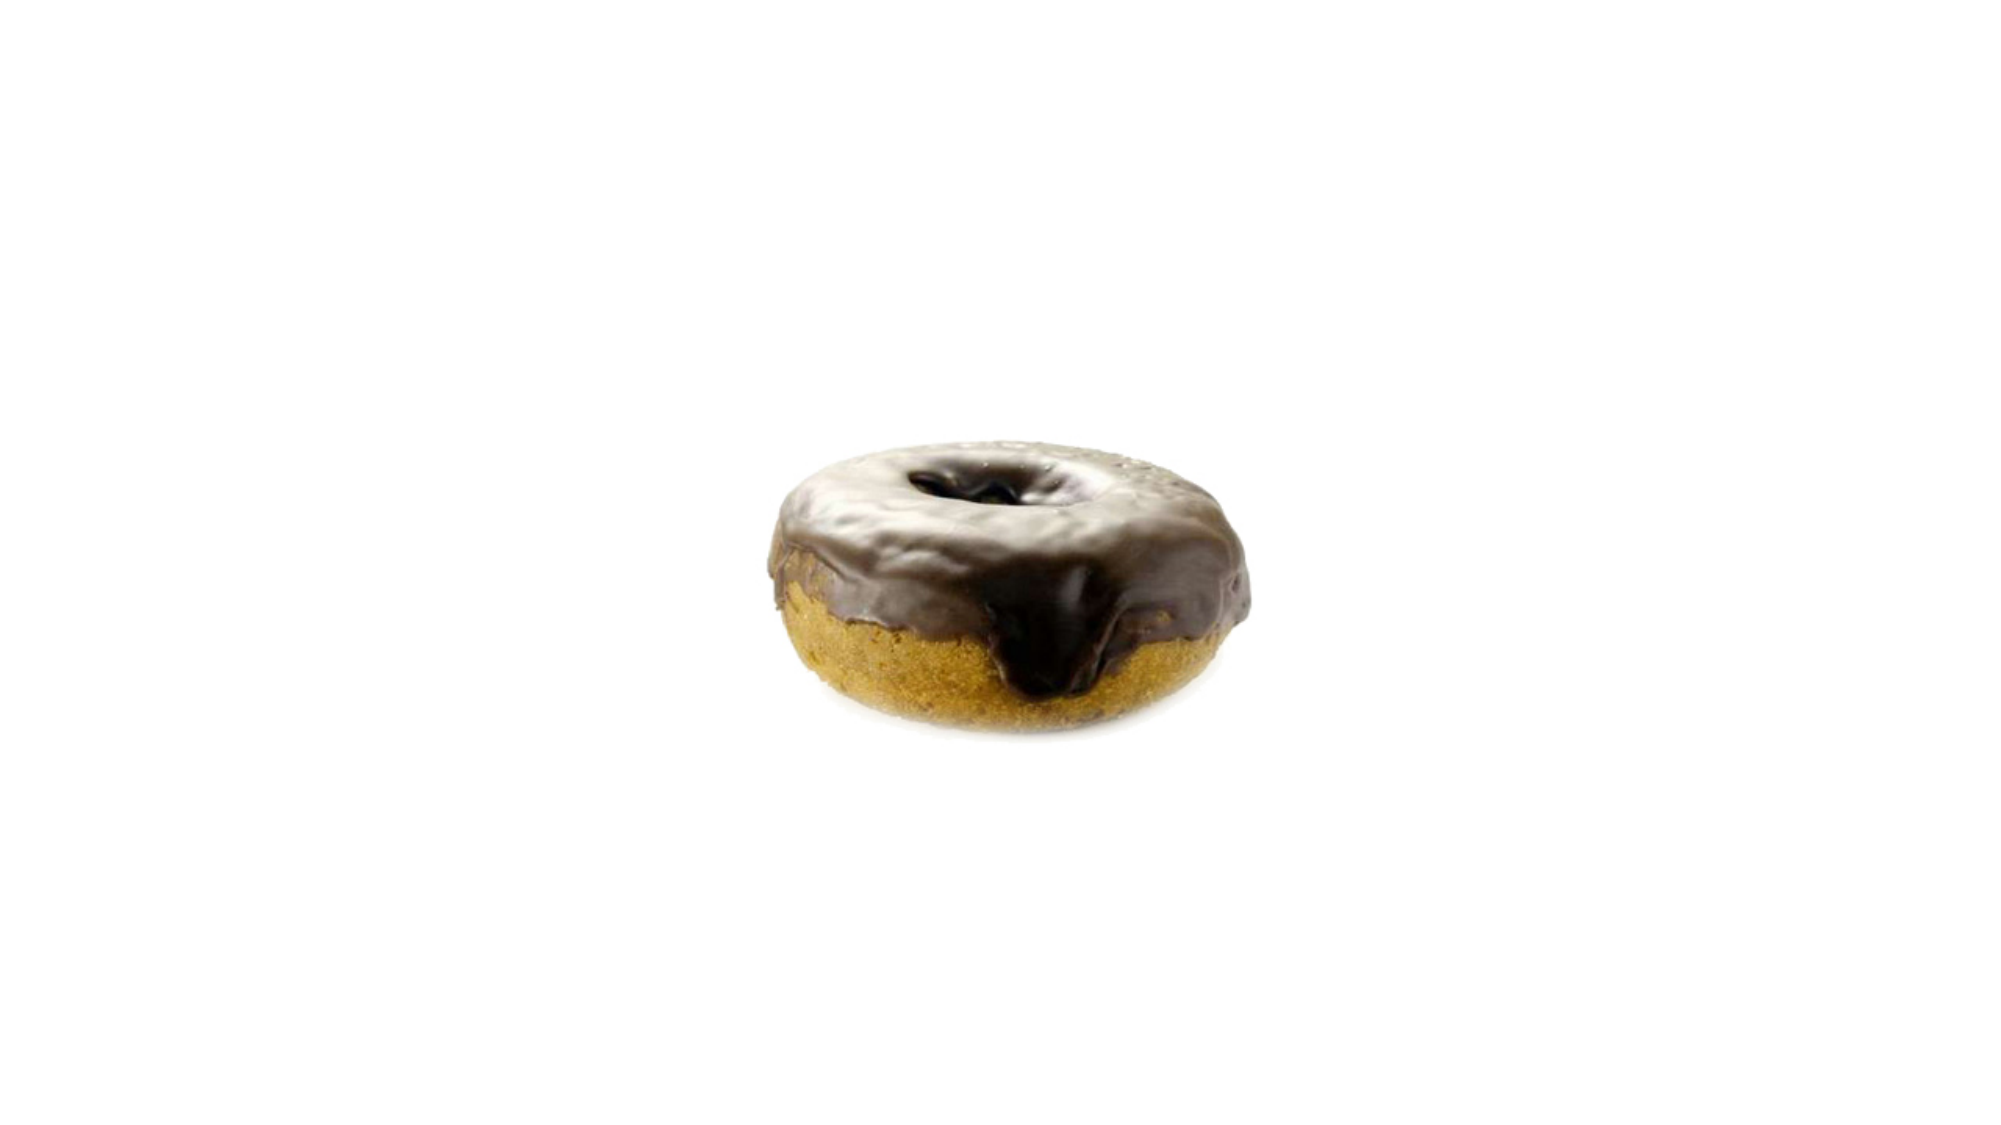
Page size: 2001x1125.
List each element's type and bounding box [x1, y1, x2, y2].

picture [531, 210, 1469, 914]
